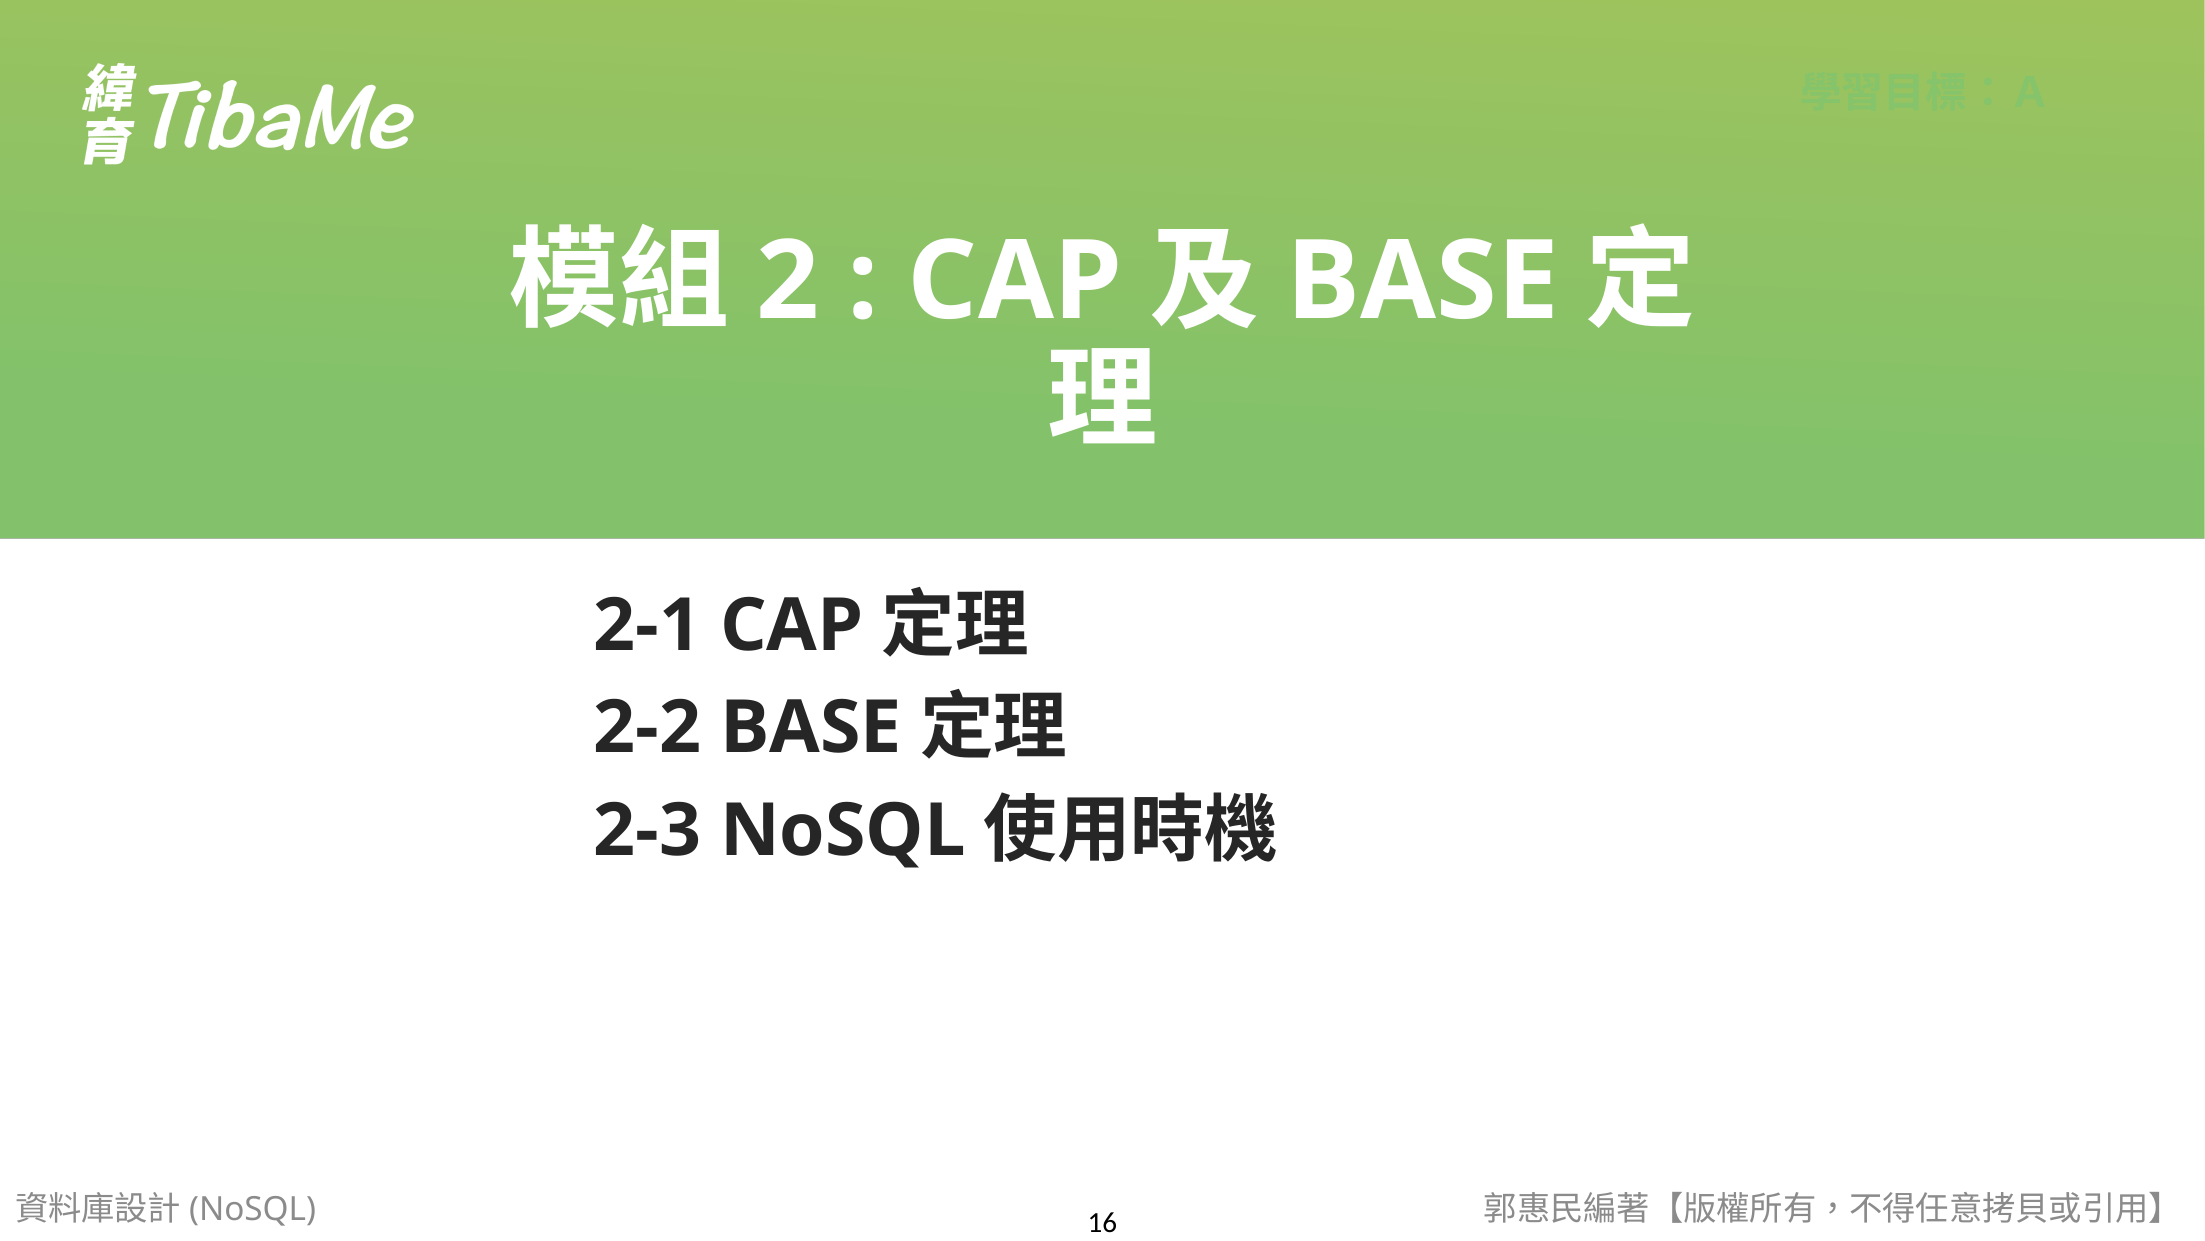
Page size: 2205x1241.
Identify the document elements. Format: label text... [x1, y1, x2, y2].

list 模組2 : CAP及BASE定理 [461, 205, 1744, 479]
list 2-1 CAP定理 2-2 BASE定理 2-3 NoSQL使用時機 [578, 579, 1626, 1117]
picture [0, 0, 2205, 1240]
slide_number 郭惠民編著【版權所有，不得任意拷貝或引用】 [1304, 1174, 2205, 1241]
slide_number 資料庫設計(NoSQL) [0, 1174, 496, 1241]
